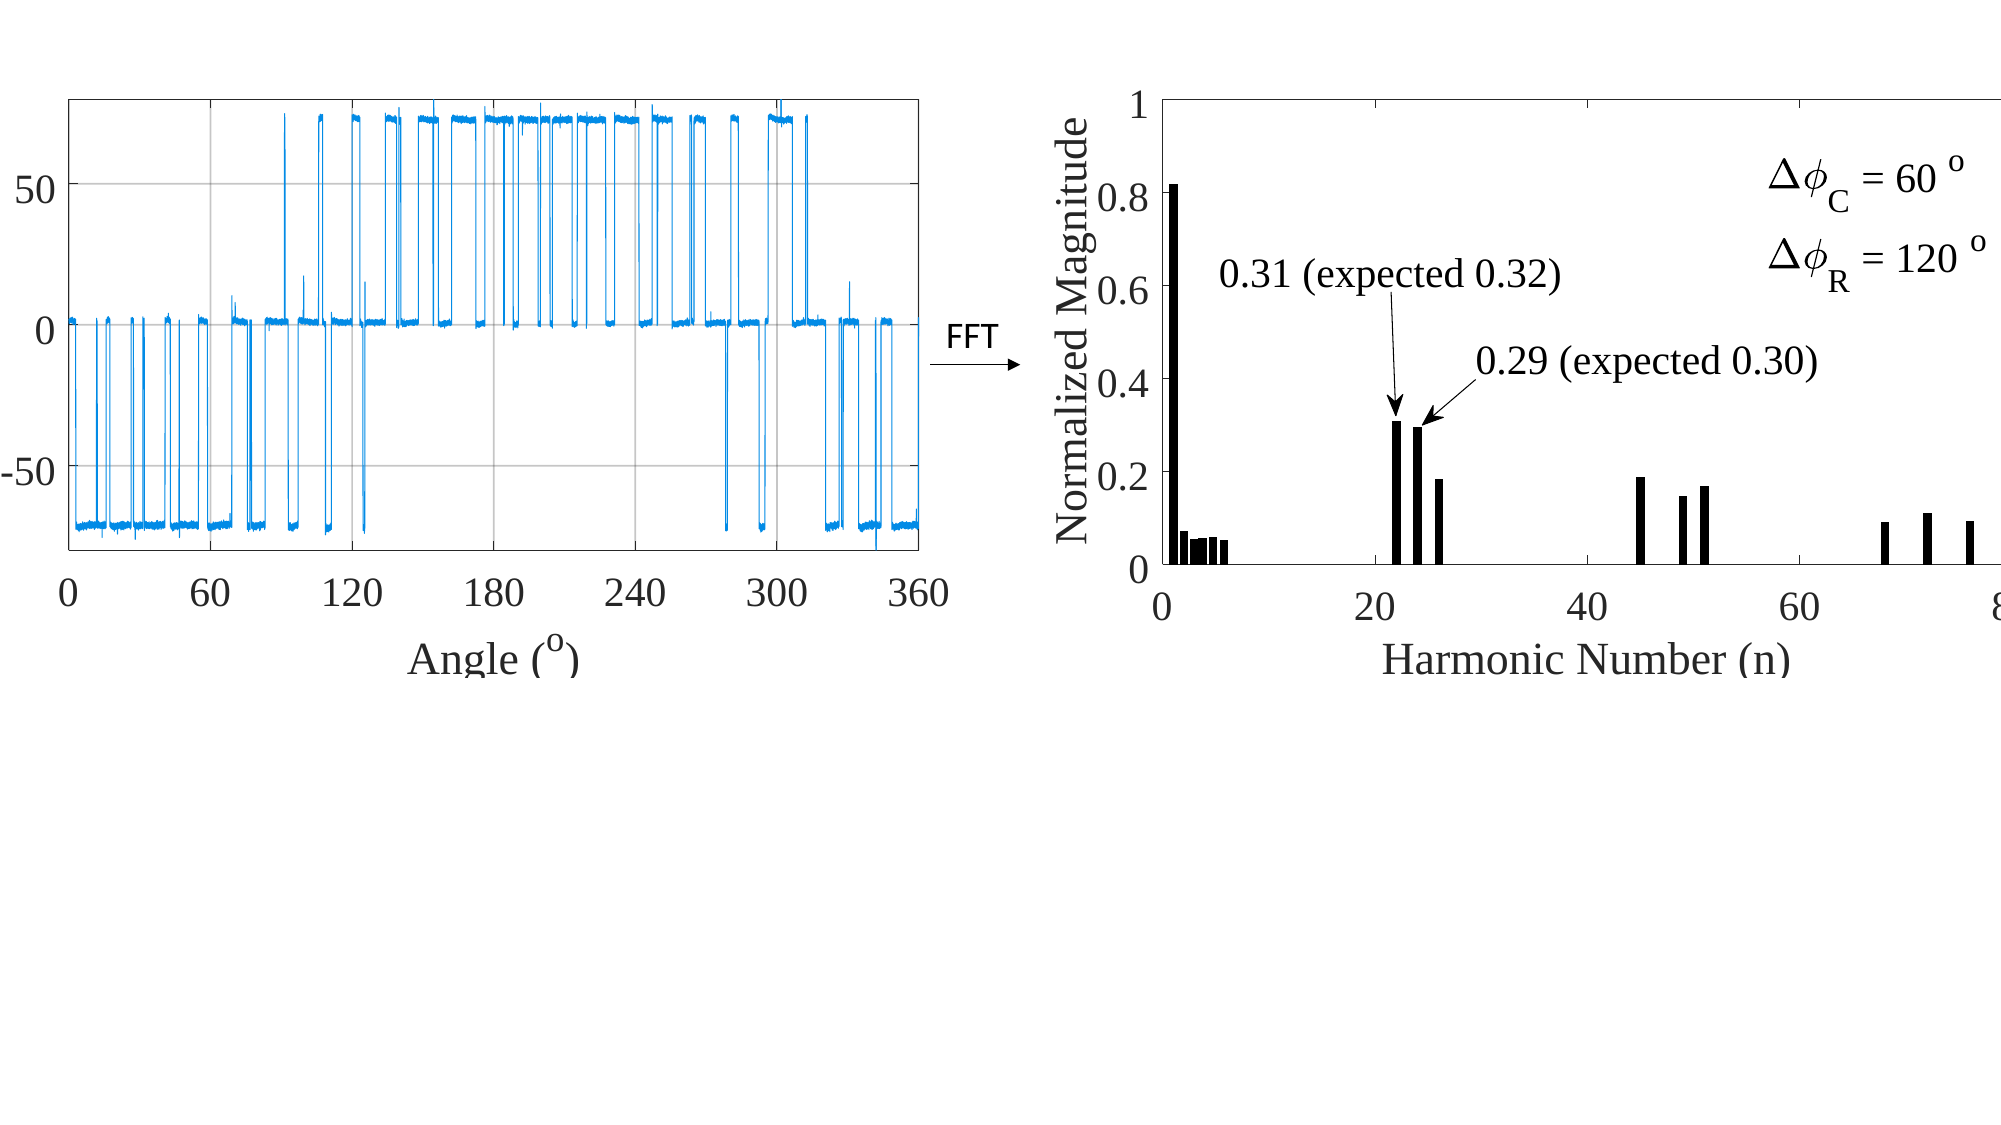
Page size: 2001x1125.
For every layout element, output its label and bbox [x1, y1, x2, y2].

picture [0, 52, 2000, 678]
